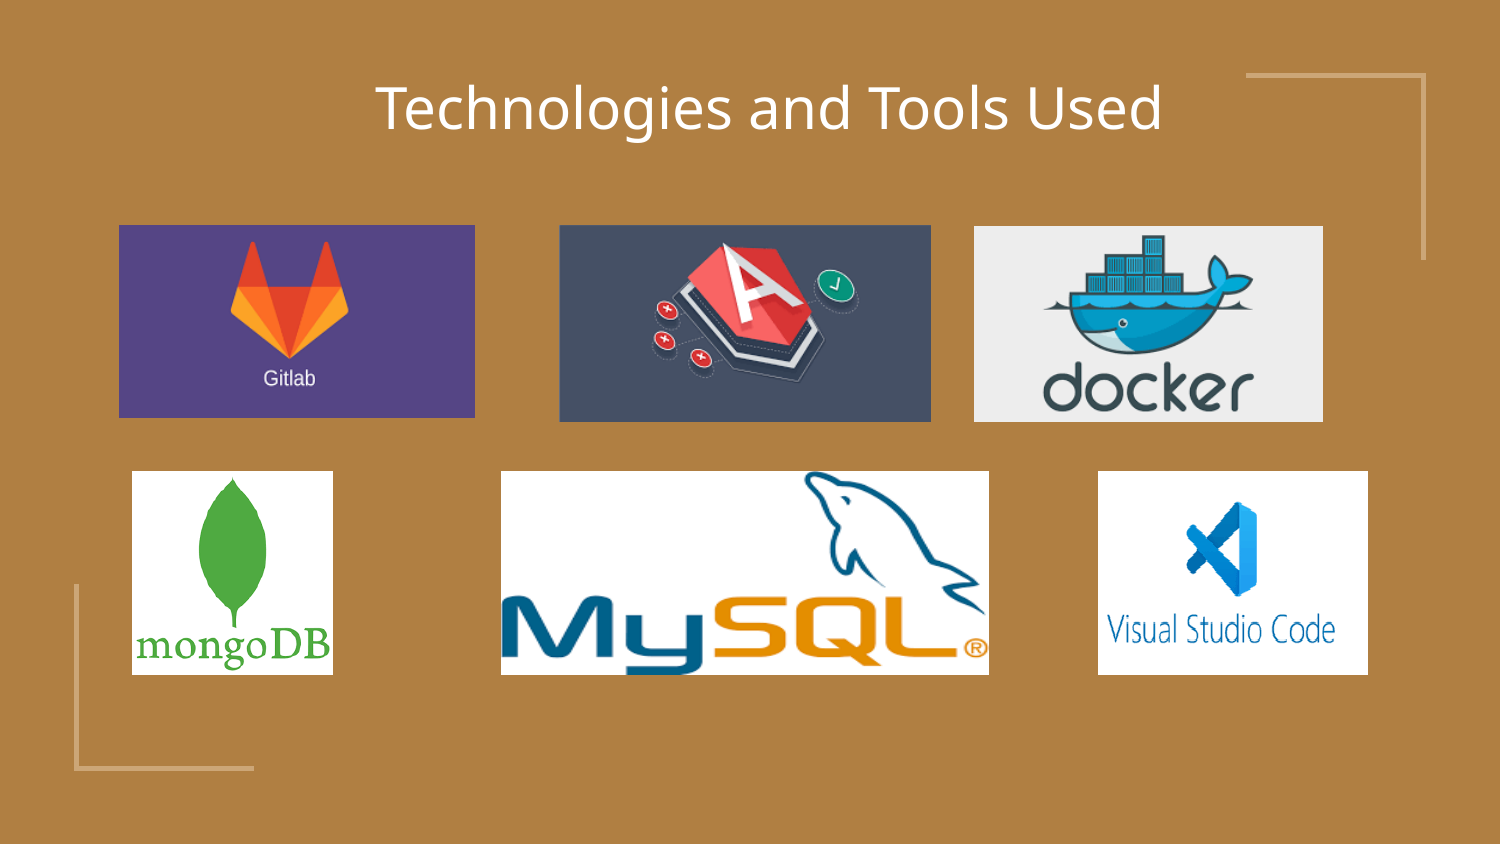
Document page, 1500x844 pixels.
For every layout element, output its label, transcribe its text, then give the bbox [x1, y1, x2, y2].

picture [132, 471, 333, 675]
subtitle [745, 225, 1415, 760]
title Technologies and Tools Used [322, 15, 1217, 198]
picture [559, 225, 931, 423]
picture [501, 471, 990, 675]
picture [1098, 471, 1368, 675]
picture [974, 225, 1323, 422]
picture [119, 225, 475, 419]
